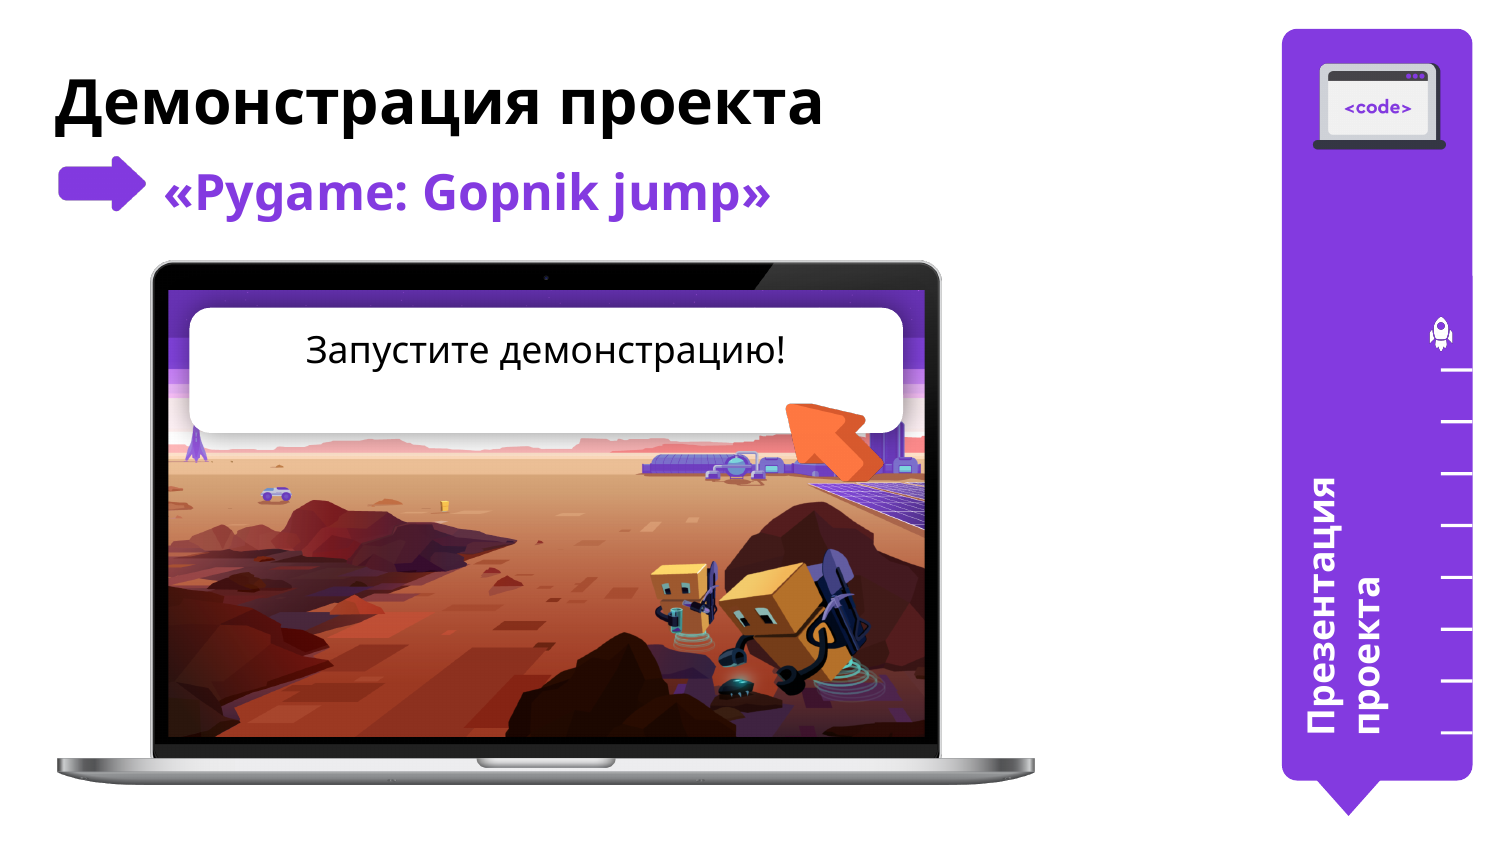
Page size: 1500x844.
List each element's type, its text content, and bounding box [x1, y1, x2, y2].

picture [56, 259, 1035, 785]
text_box Демонстрация проекта [55, 50, 1212, 149]
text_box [1281, 201, 1473, 817]
picture [1281, 13, 1473, 195]
text_box «Pygame: Gopnik jump» [163, 151, 1131, 233]
picture [50, 149, 154, 218]
picture [1423, 310, 1459, 358]
